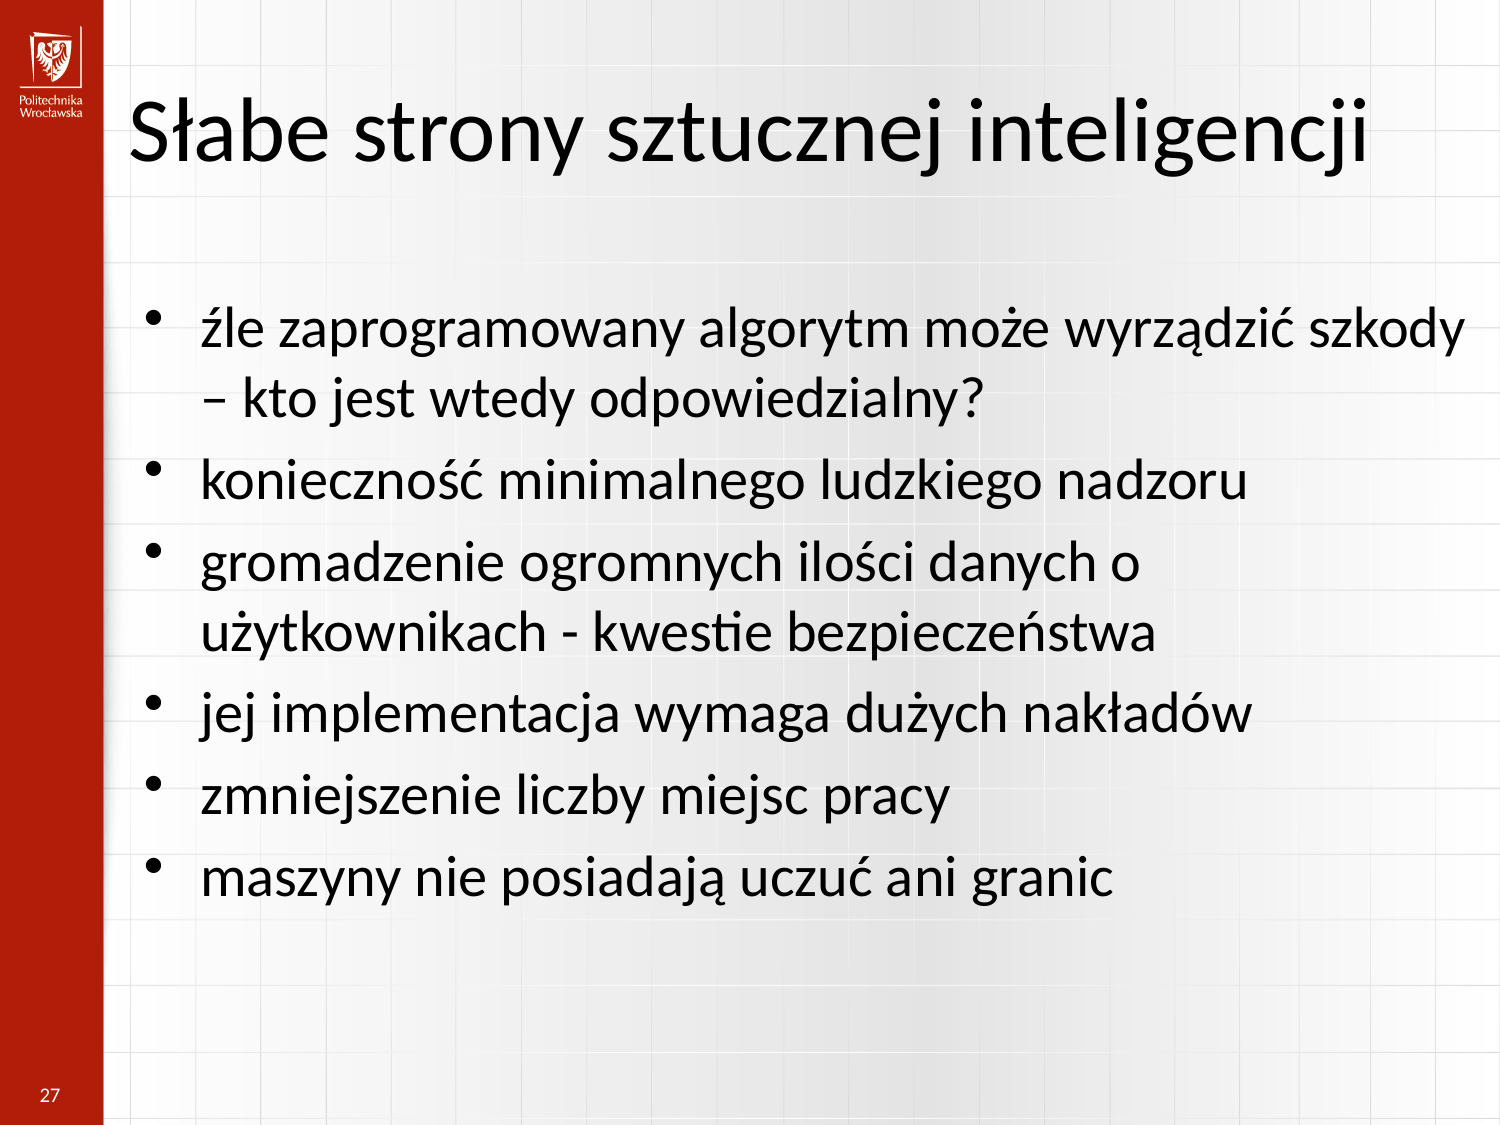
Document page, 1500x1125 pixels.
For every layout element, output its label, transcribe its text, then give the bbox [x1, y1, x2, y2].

list źle zaprogramowany algorytm może wyrządzić szkody – kto jest wtedy odpowiedzialny? konieczność minimalnego ludzkiego nadzoru gromadzenie ogromnych ilości danych o użytkownikach - kwestie bezpieczeństwa jej implementacja wymaga dużych nakładów zmniejszenie liczby miejsc pracy maszyny nie posiadają uczuć ani granic [143, 282, 1500, 1125]
picture [0, 0, 1500, 1125]
list Słabe strony sztucznej inteligencji [128, 54, 1488, 197]
